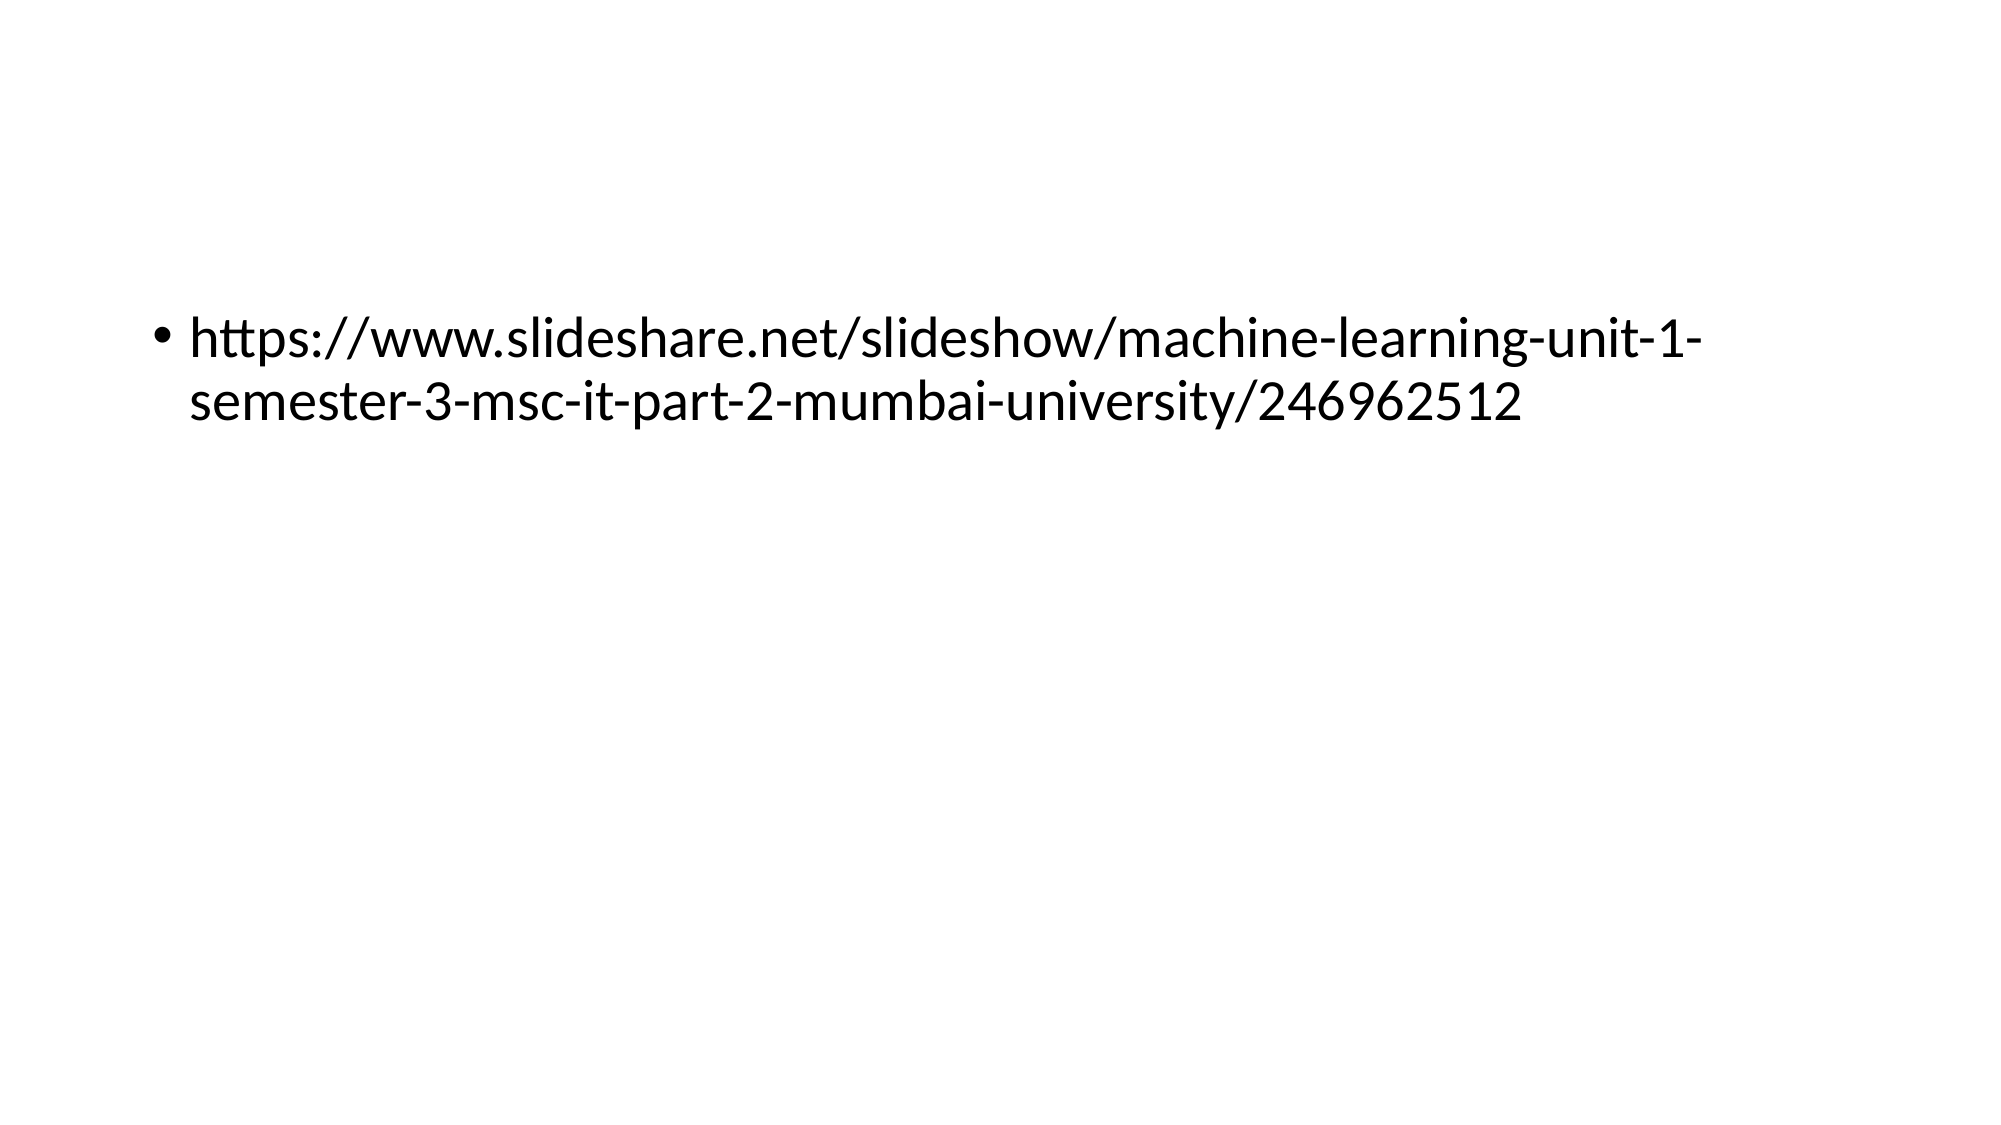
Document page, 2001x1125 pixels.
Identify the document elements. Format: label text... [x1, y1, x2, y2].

list https://www.slideshare.net/slideshow/machine-learning-unit-1-semester-3-msc-it-part-2-mumbai-university/246962512 [137, 299, 1863, 1014]
